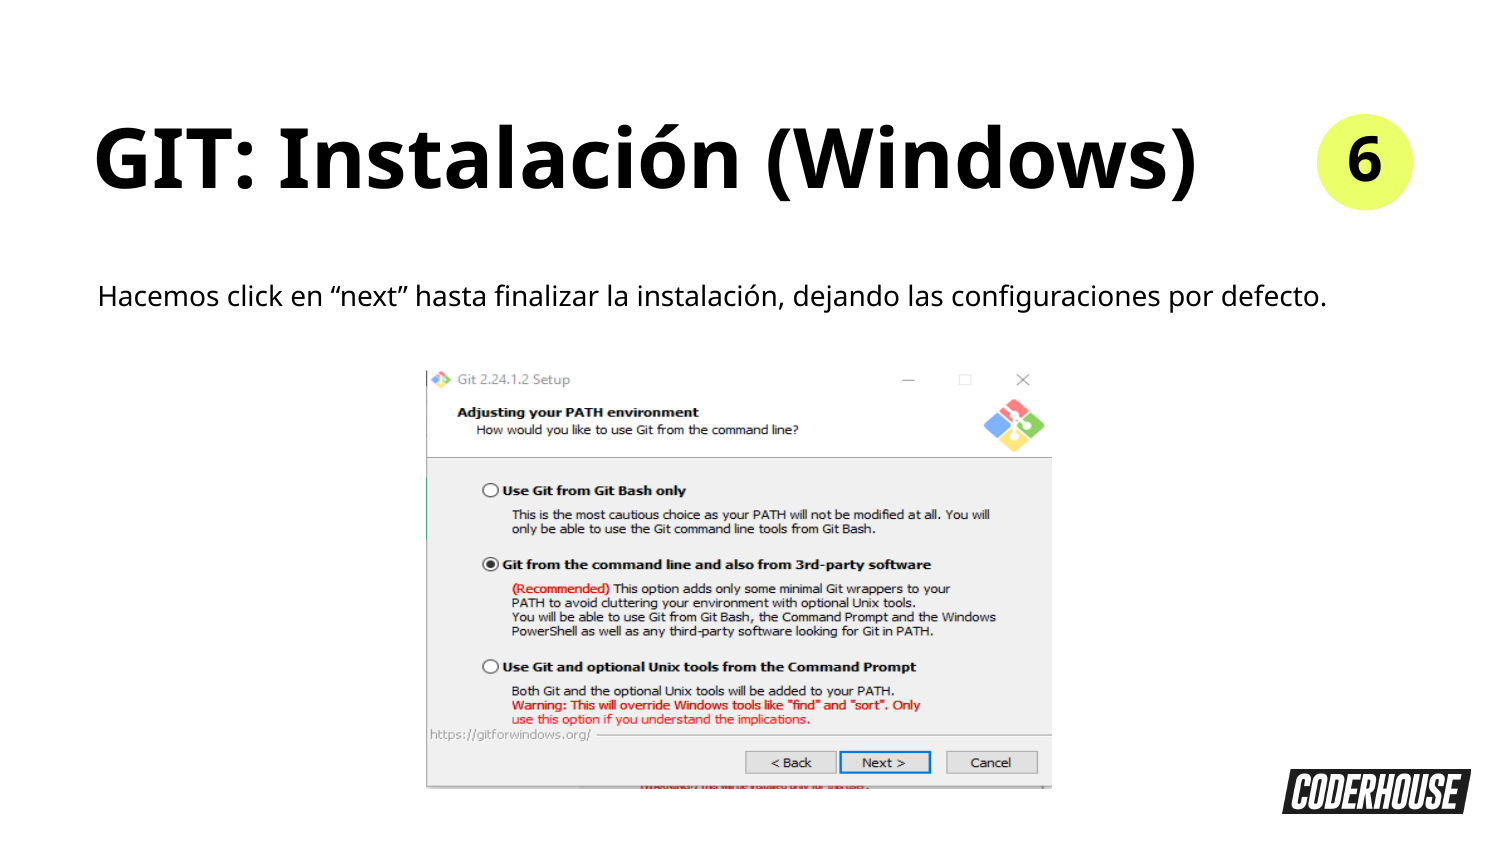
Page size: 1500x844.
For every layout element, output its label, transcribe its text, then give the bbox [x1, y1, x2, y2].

picture [1281, 769, 1471, 814]
text_box GIT: Instalación (Windows) [77, 101, 1414, 222]
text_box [1316, 112, 1414, 212]
picture [426, 370, 1052, 789]
text_box Hacemos click en “next” hasta finalizar la instalación, dejando las configuraciones por defecto. [82, 263, 1418, 328]
